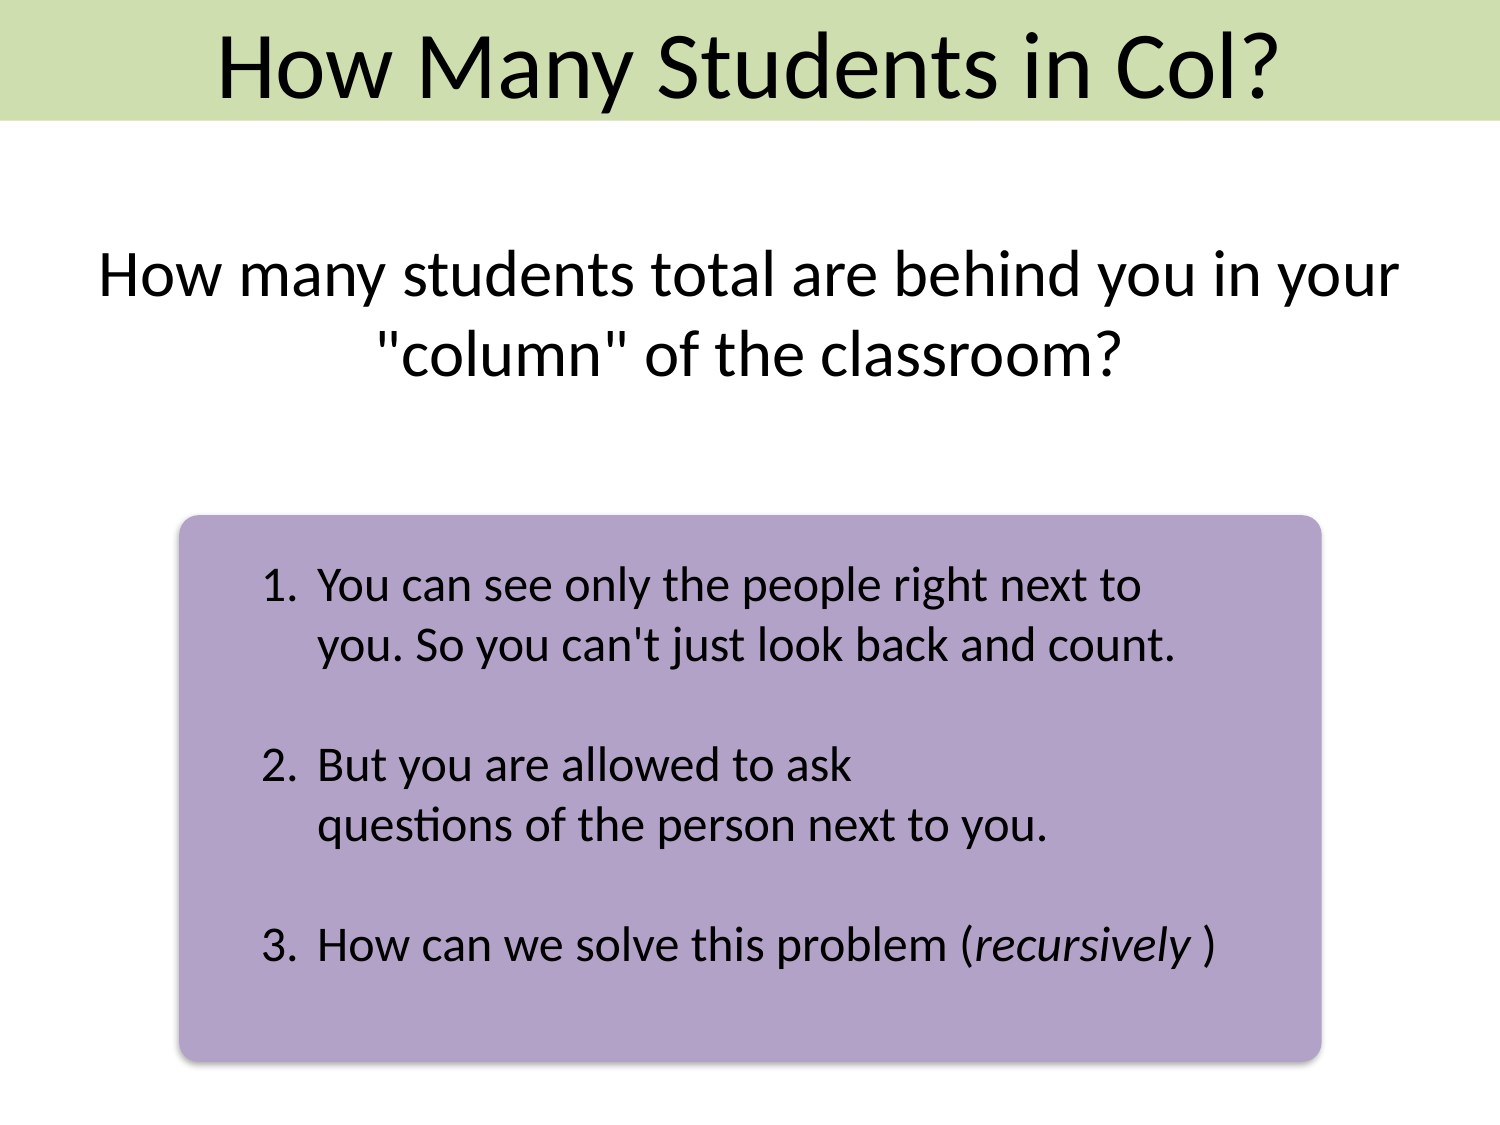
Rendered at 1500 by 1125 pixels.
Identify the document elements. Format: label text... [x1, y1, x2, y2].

text_box How Many Students in Col? [0, 0, 1500, 121]
text_box You can see only the people right next to you. So you can't just look back and count. But you are allowed to ask questions of the person next to you. How can we solve this problem (recursively ) [171, 544, 1246, 980]
list How many students total are behind you in your "column" of the classroom? [75, 222, 1425, 460]
text_box [178, 514, 1323, 1063]
